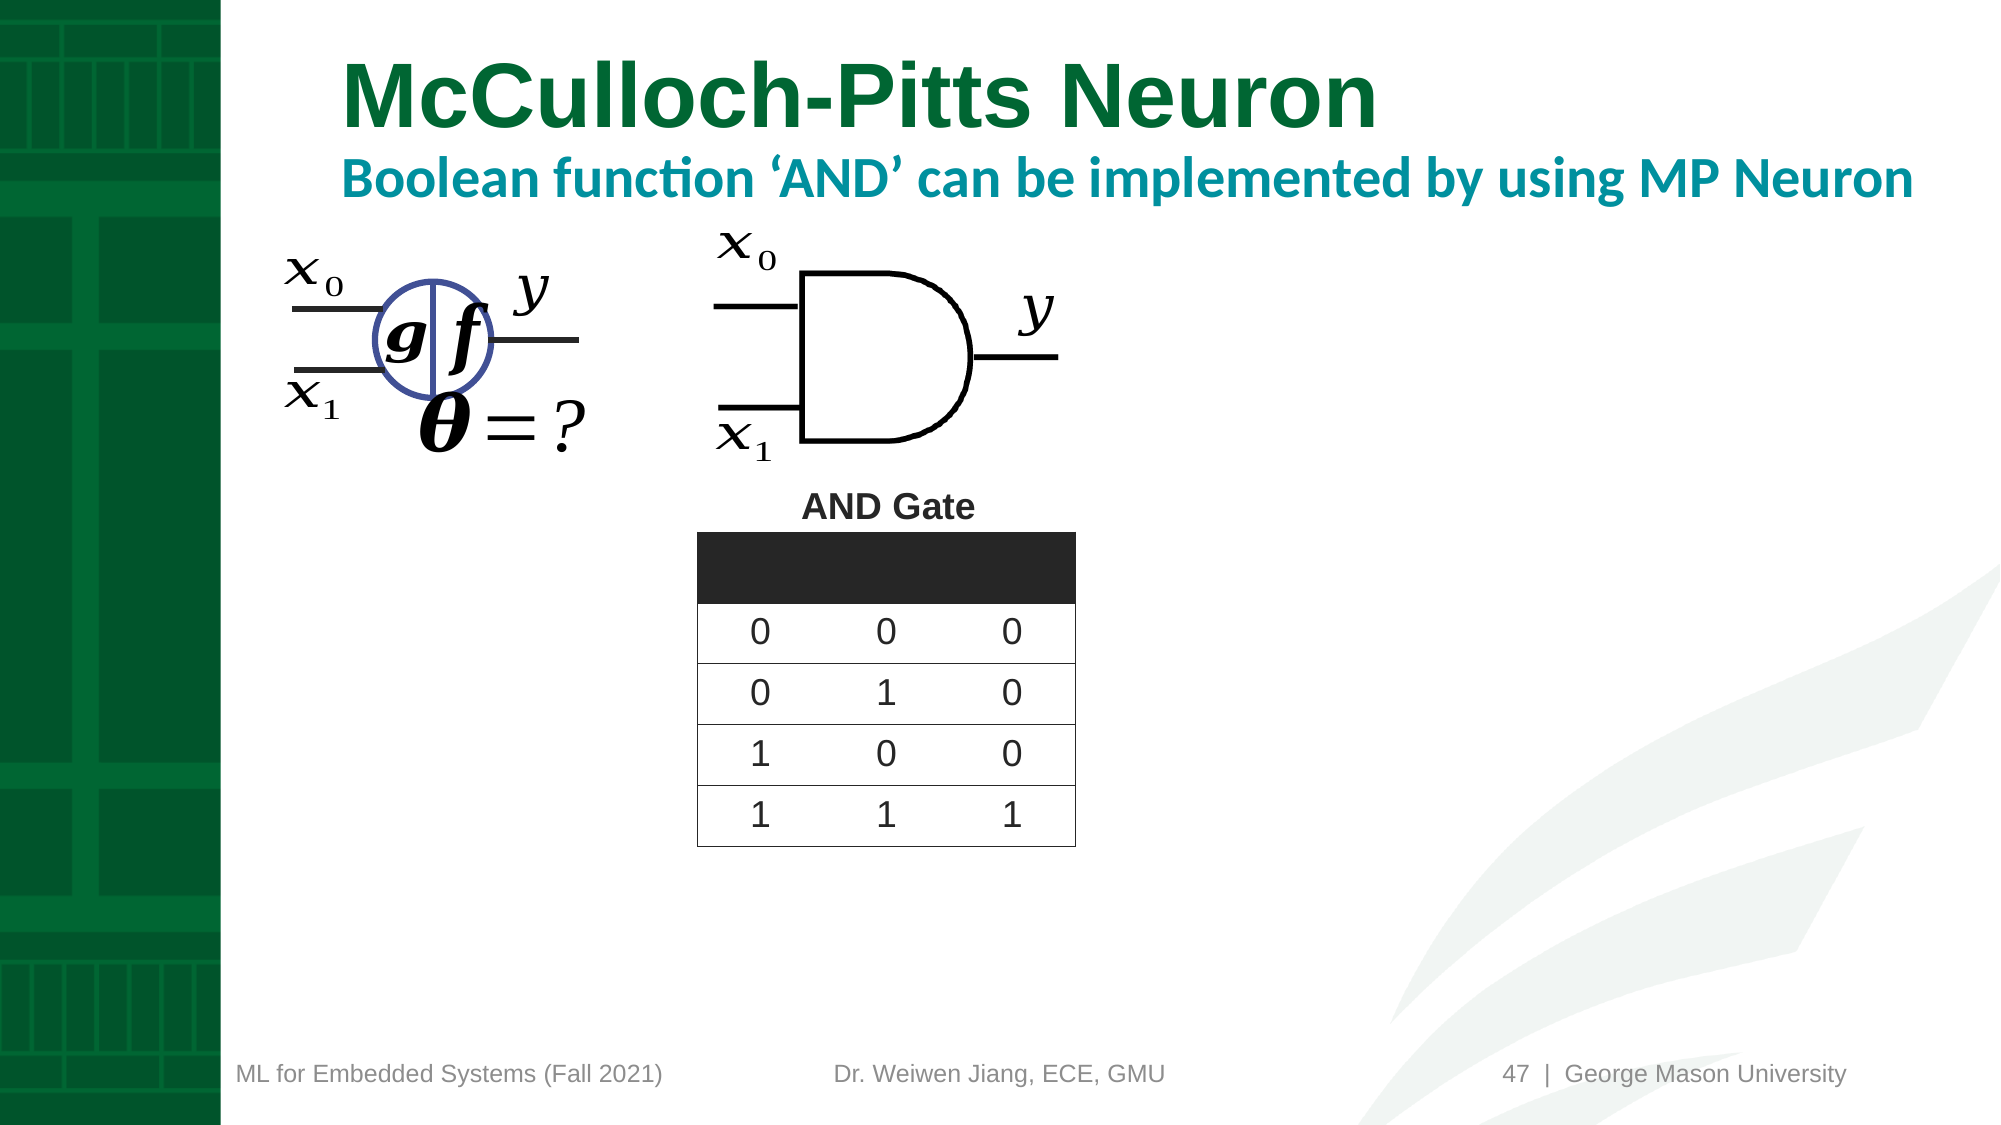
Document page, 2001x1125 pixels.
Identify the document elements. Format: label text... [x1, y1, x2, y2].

slide_number 47 | George Mason University [1412, 1042, 1863, 1103]
text_box AND Gate [768, 475, 1009, 535]
title McCulloch-Pitts Neuron Boolean function ‘AND’ can be implemented by using MP Neuron [326, 0, 1963, 218]
text_box [373, 280, 493, 399]
picture [688, 246, 1088, 464]
picture [0, 0, 221, 1125]
